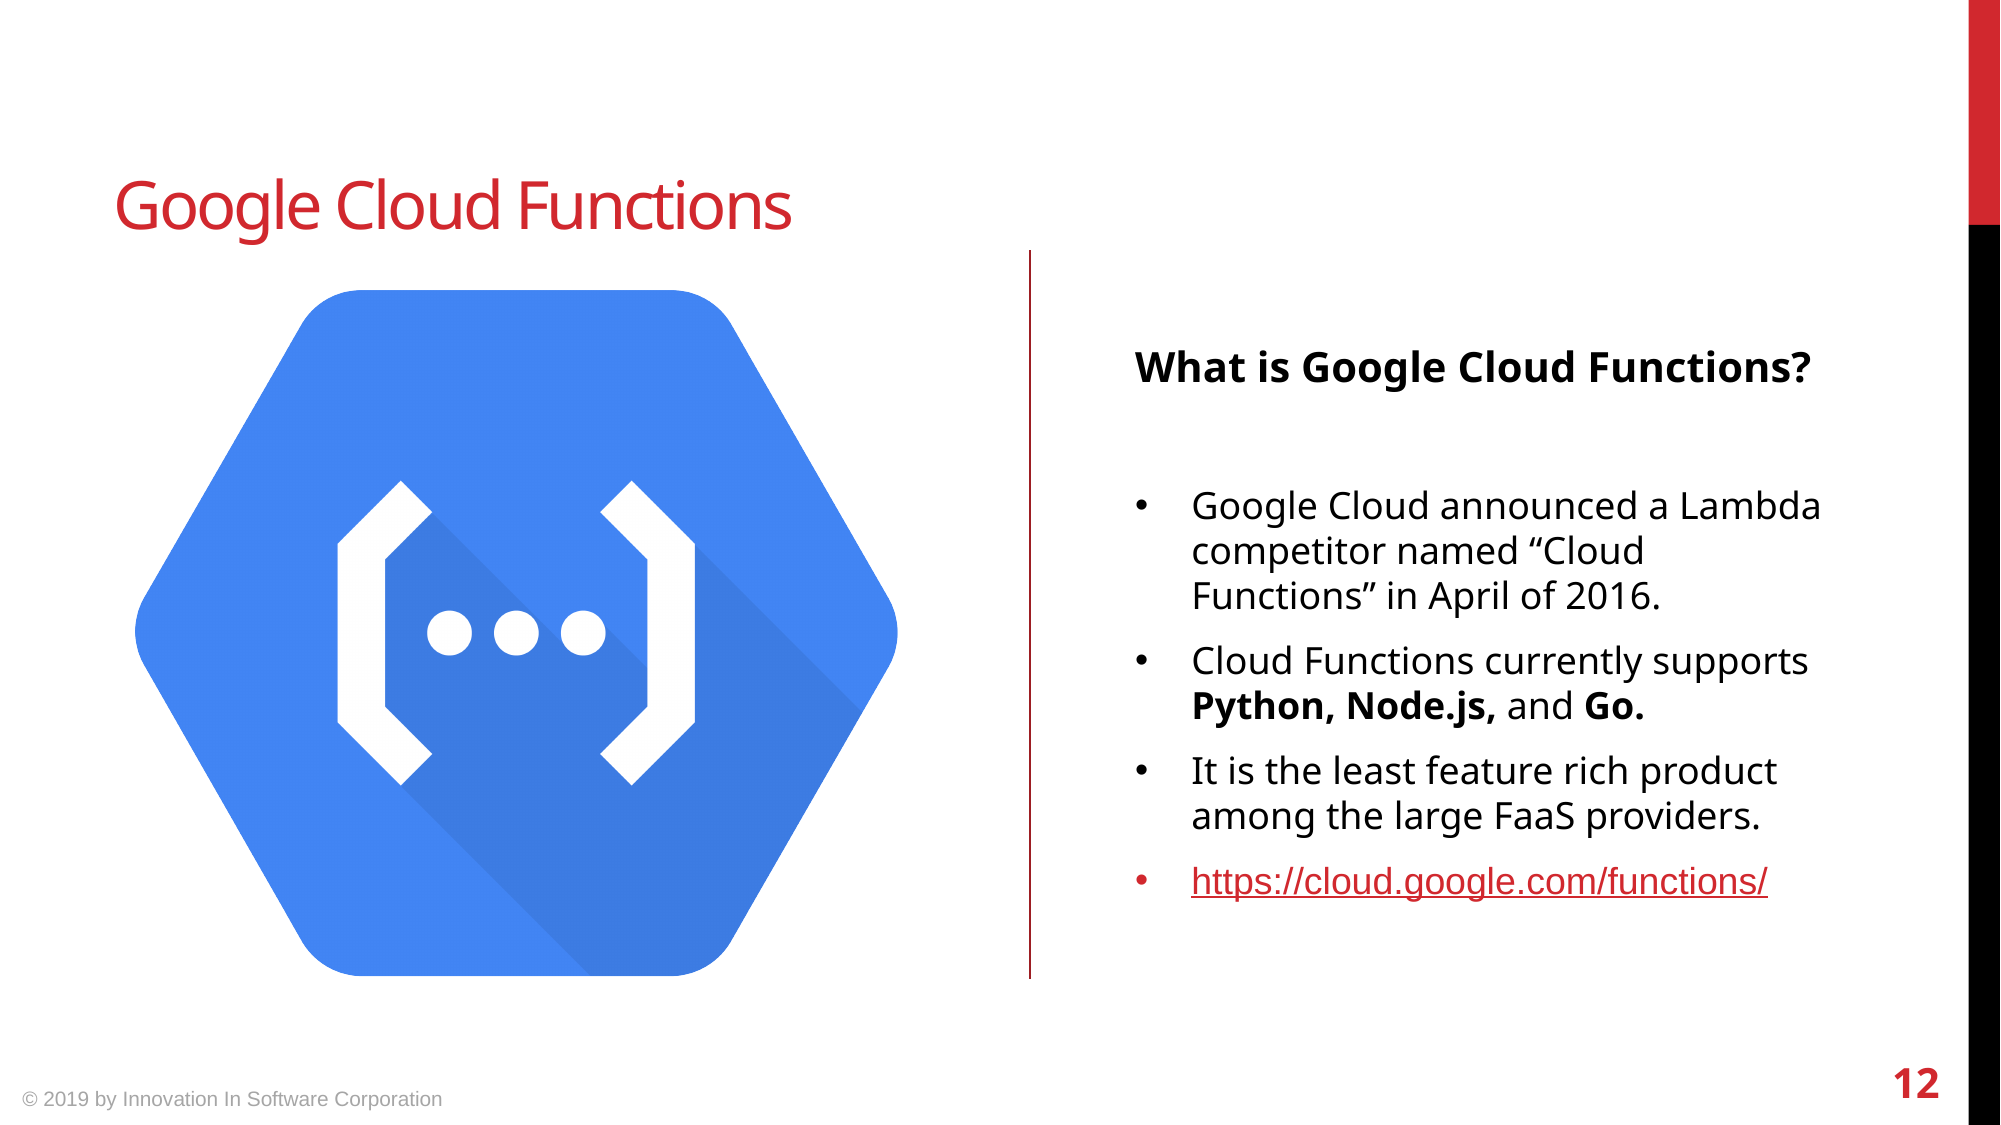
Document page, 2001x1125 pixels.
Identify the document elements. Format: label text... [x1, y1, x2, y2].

title Google Cloud Functions [99, 154, 1099, 251]
slide_number 12 [1739, 1045, 1956, 1125]
picture [131, 249, 902, 1020]
list What is Google Cloud Functions? Google Cloud announced a Lambda competitor named “Cloud Functions” in April of 2016. Cloud Functions currently supports Python, Node.js, and Go. It is the least feature rich product among the large FaaS providers. https://cloud.google.com/functions/ [1120, 250, 1852, 993]
footer © 2019 by Innovation In Software Corporation [7, 1078, 758, 1125]
